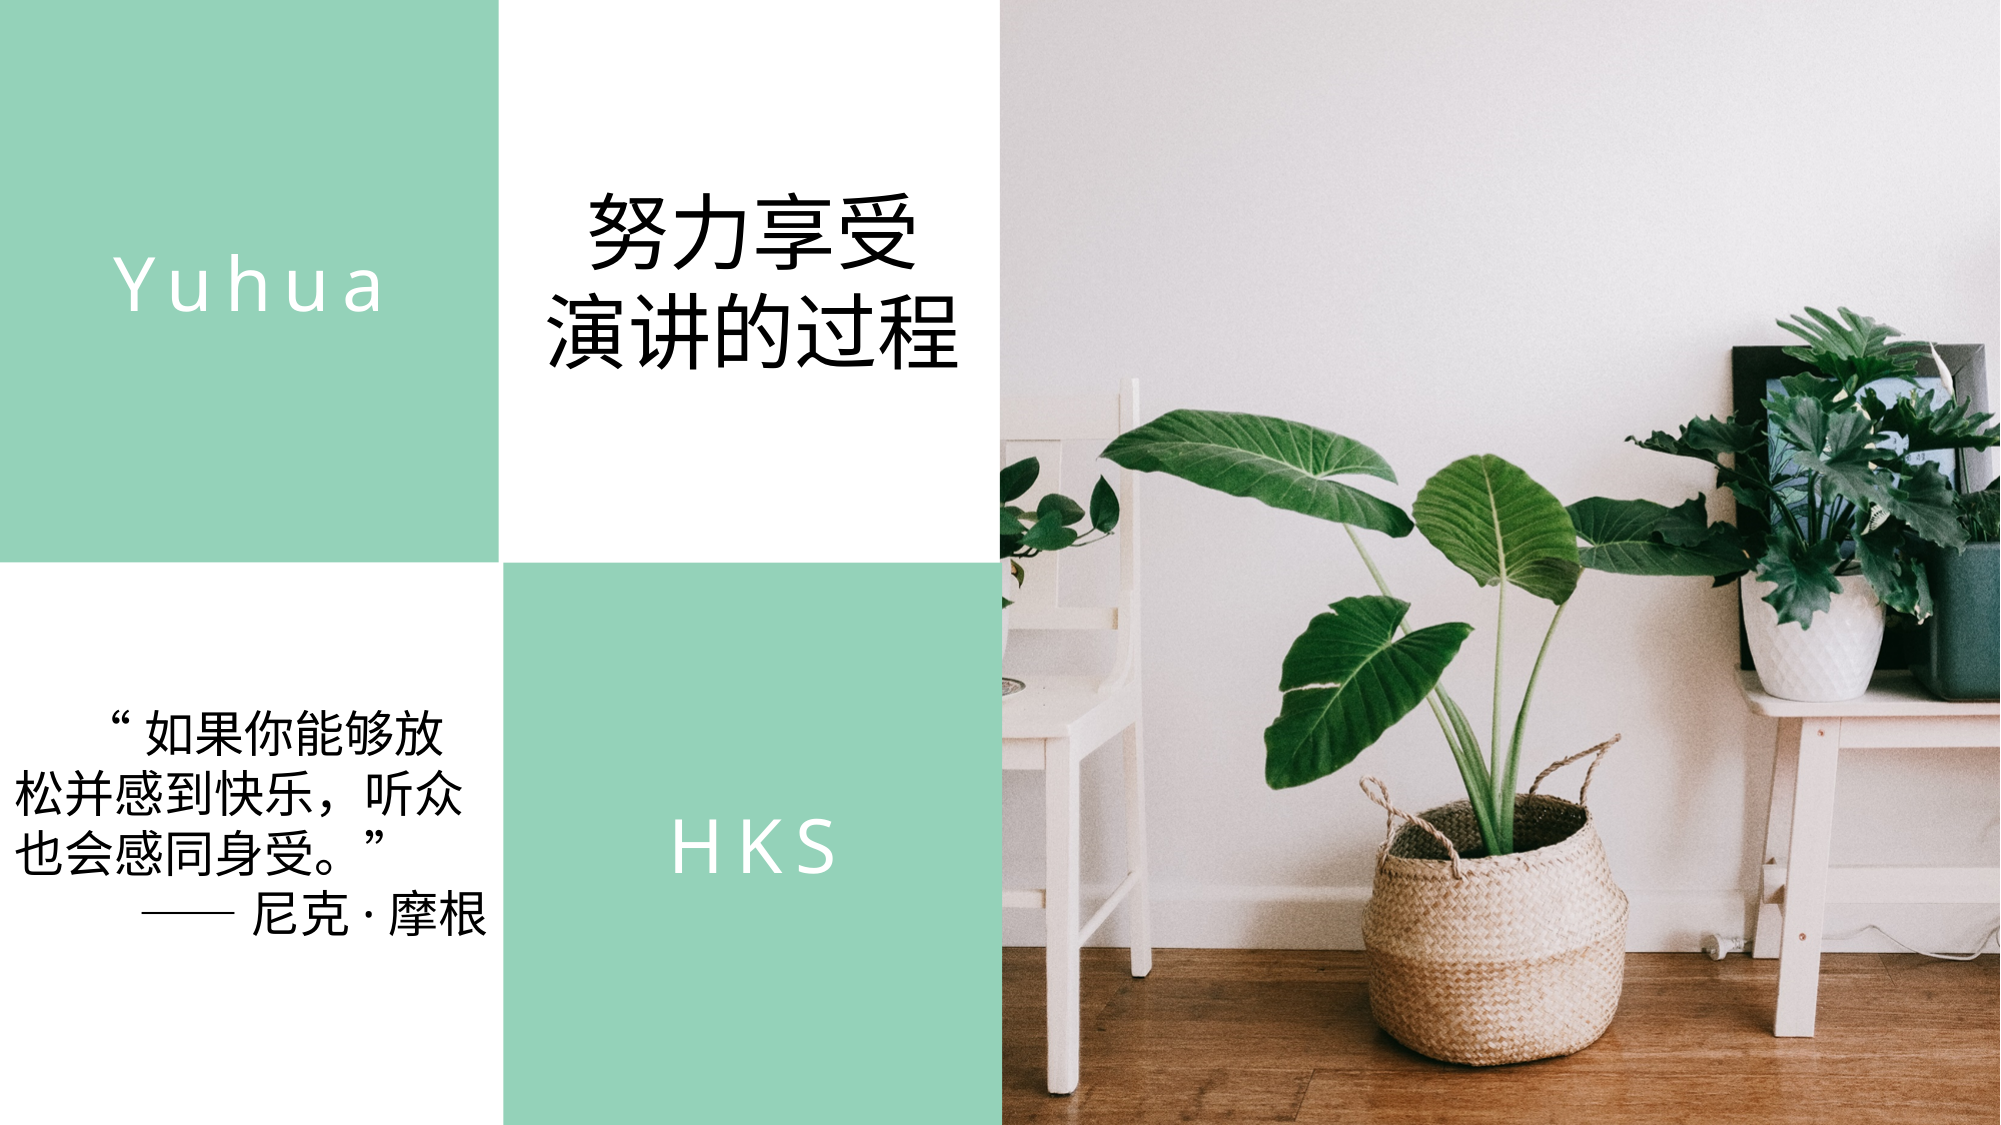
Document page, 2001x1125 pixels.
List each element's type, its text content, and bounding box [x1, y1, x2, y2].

text_box Yuhua [0, 0, 500, 563]
text_box 努力享受 演讲的过程 [523, 172, 982, 388]
text_box [999, 0, 2000, 1125]
text_box “如果你能够放松并感到快乐，听众也会感同身受。” ——尼克·摩根 [0, 694, 504, 950]
text_box HKS [502, 561, 1003, 1125]
